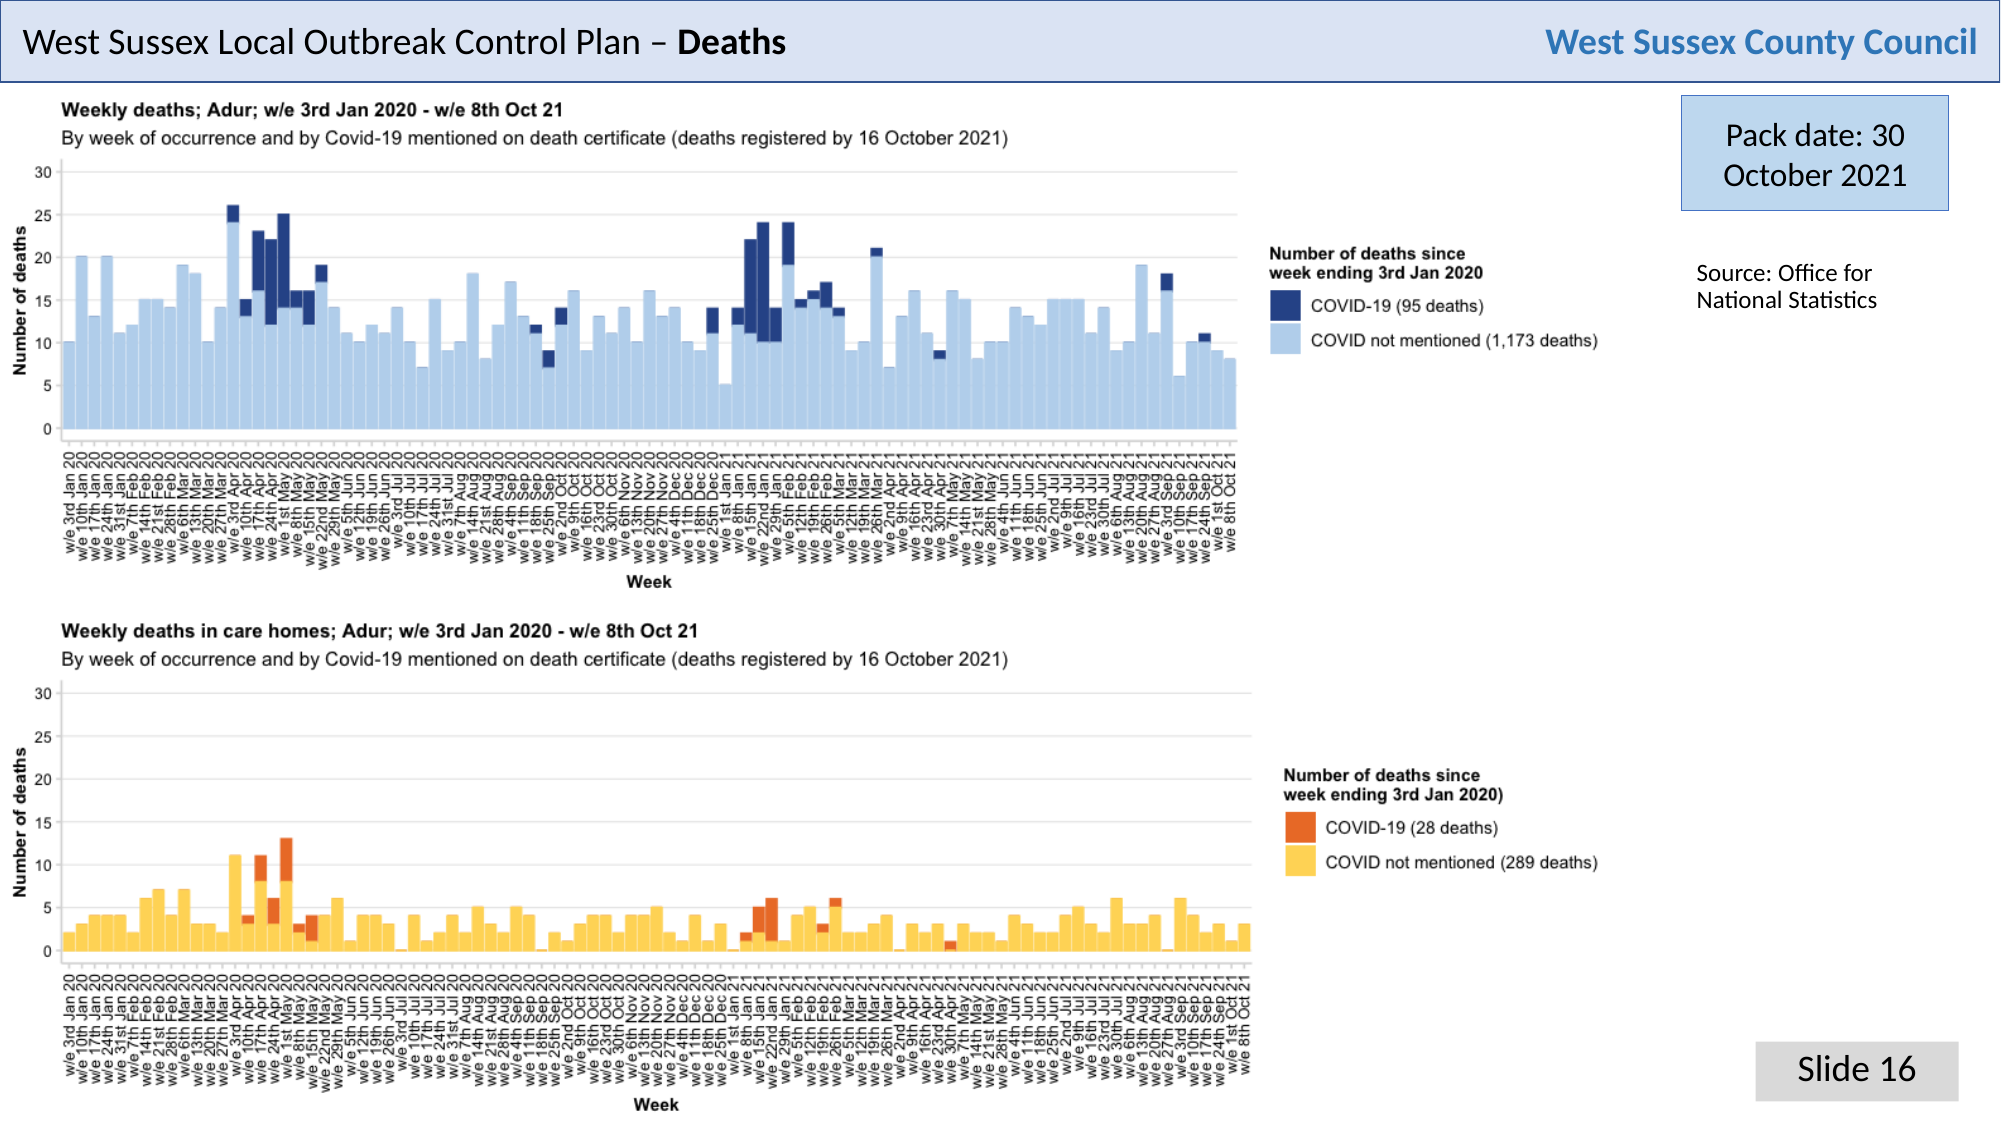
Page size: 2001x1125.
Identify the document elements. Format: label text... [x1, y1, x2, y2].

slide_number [1681, 95, 1949, 211]
picture [3, 91, 1619, 602]
picture [3, 612, 1619, 1125]
list Slide 16 [1755, 1041, 1959, 1102]
list Source: Office for National Statistics [1681, 252, 1959, 289]
